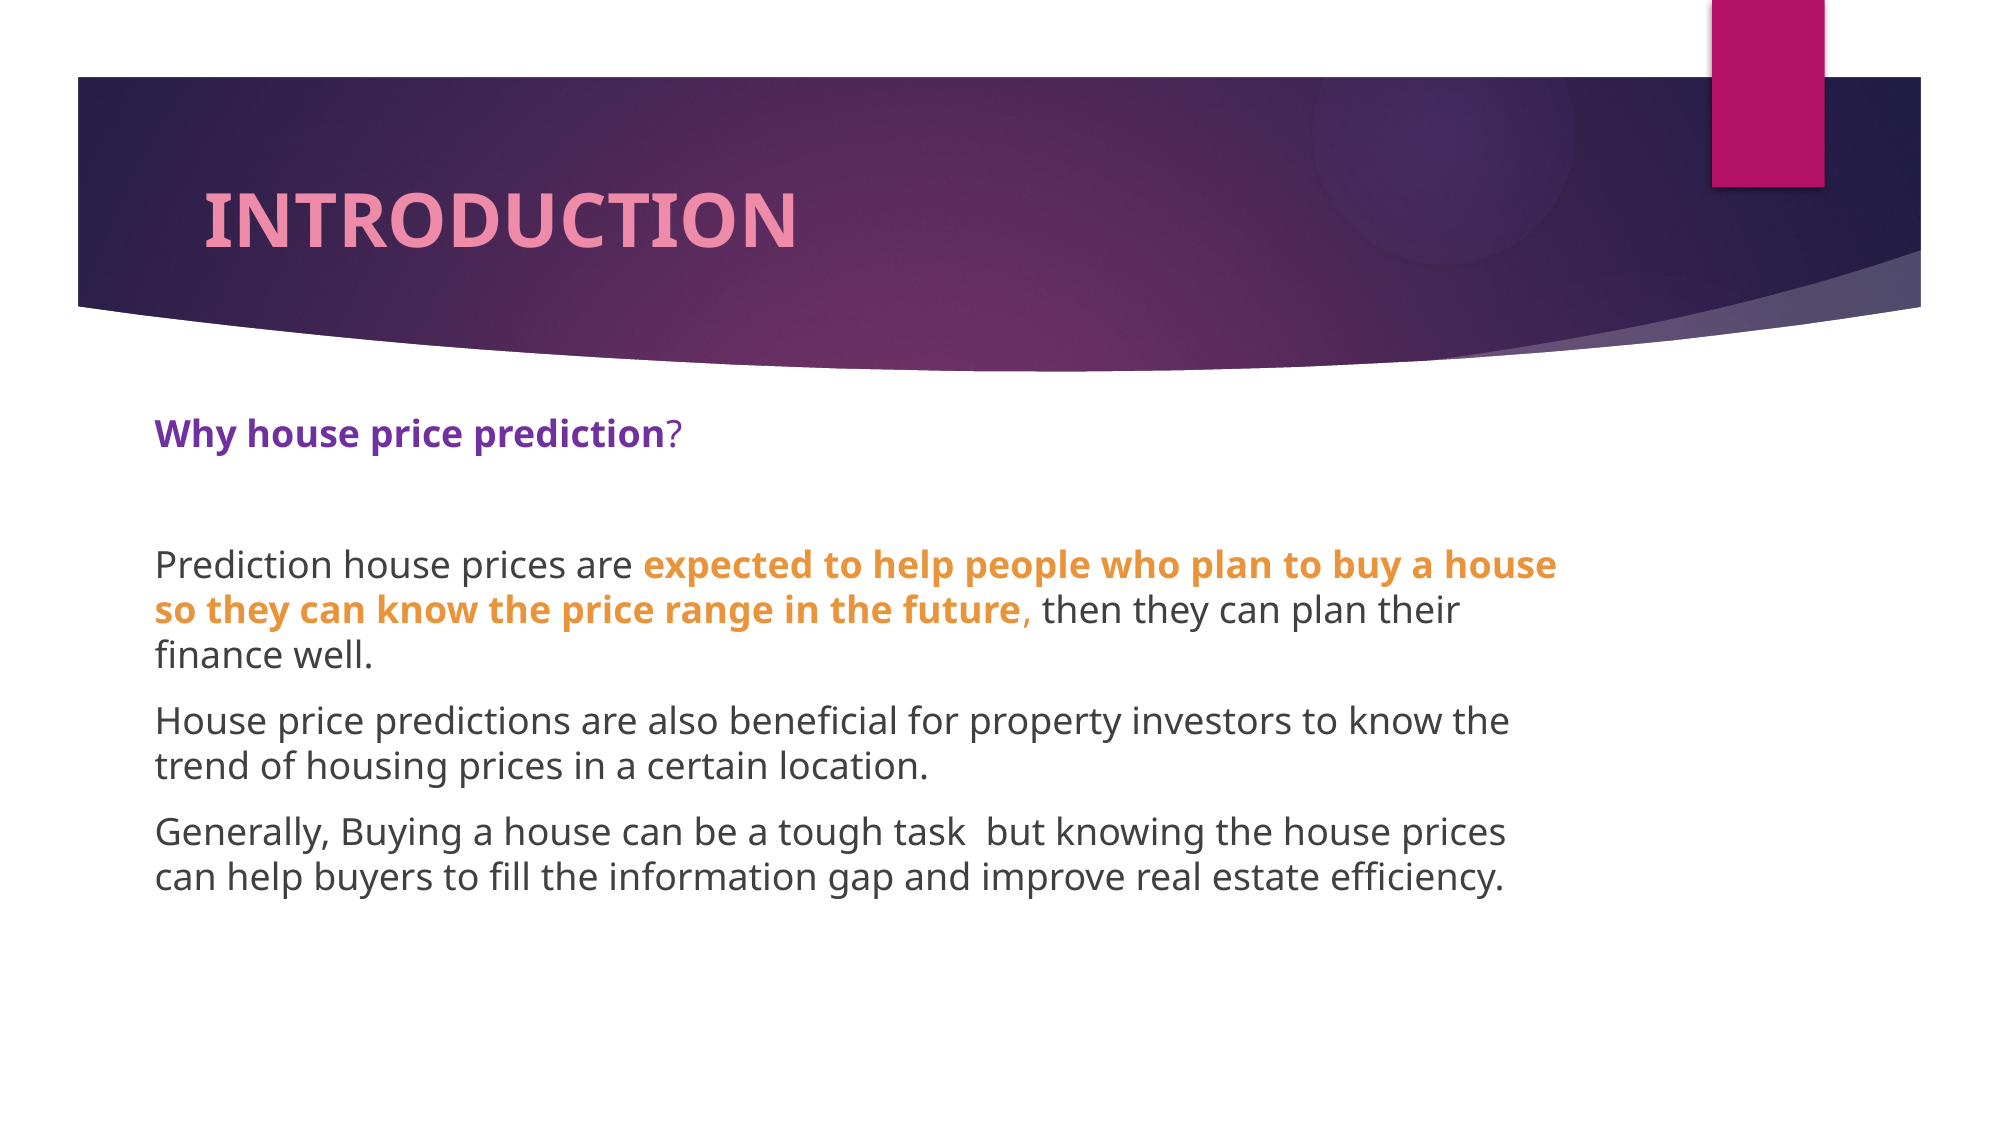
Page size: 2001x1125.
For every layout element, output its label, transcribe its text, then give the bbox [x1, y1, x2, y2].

list Why house price prediction? Prediction house prices are expected to help people who plan to buy a house so they can know the price range in the future, then they can plan their finance well. House price predictions are also beneficial for property investors to know the trend of housing prices in a certain location. Generally, Buying a house can be a tough task but knowing the house prices can help buyers to fill the information gap and improve real estate efficiency. [139, 402, 1588, 963]
title INTRODUCTION [189, 159, 1627, 276]
